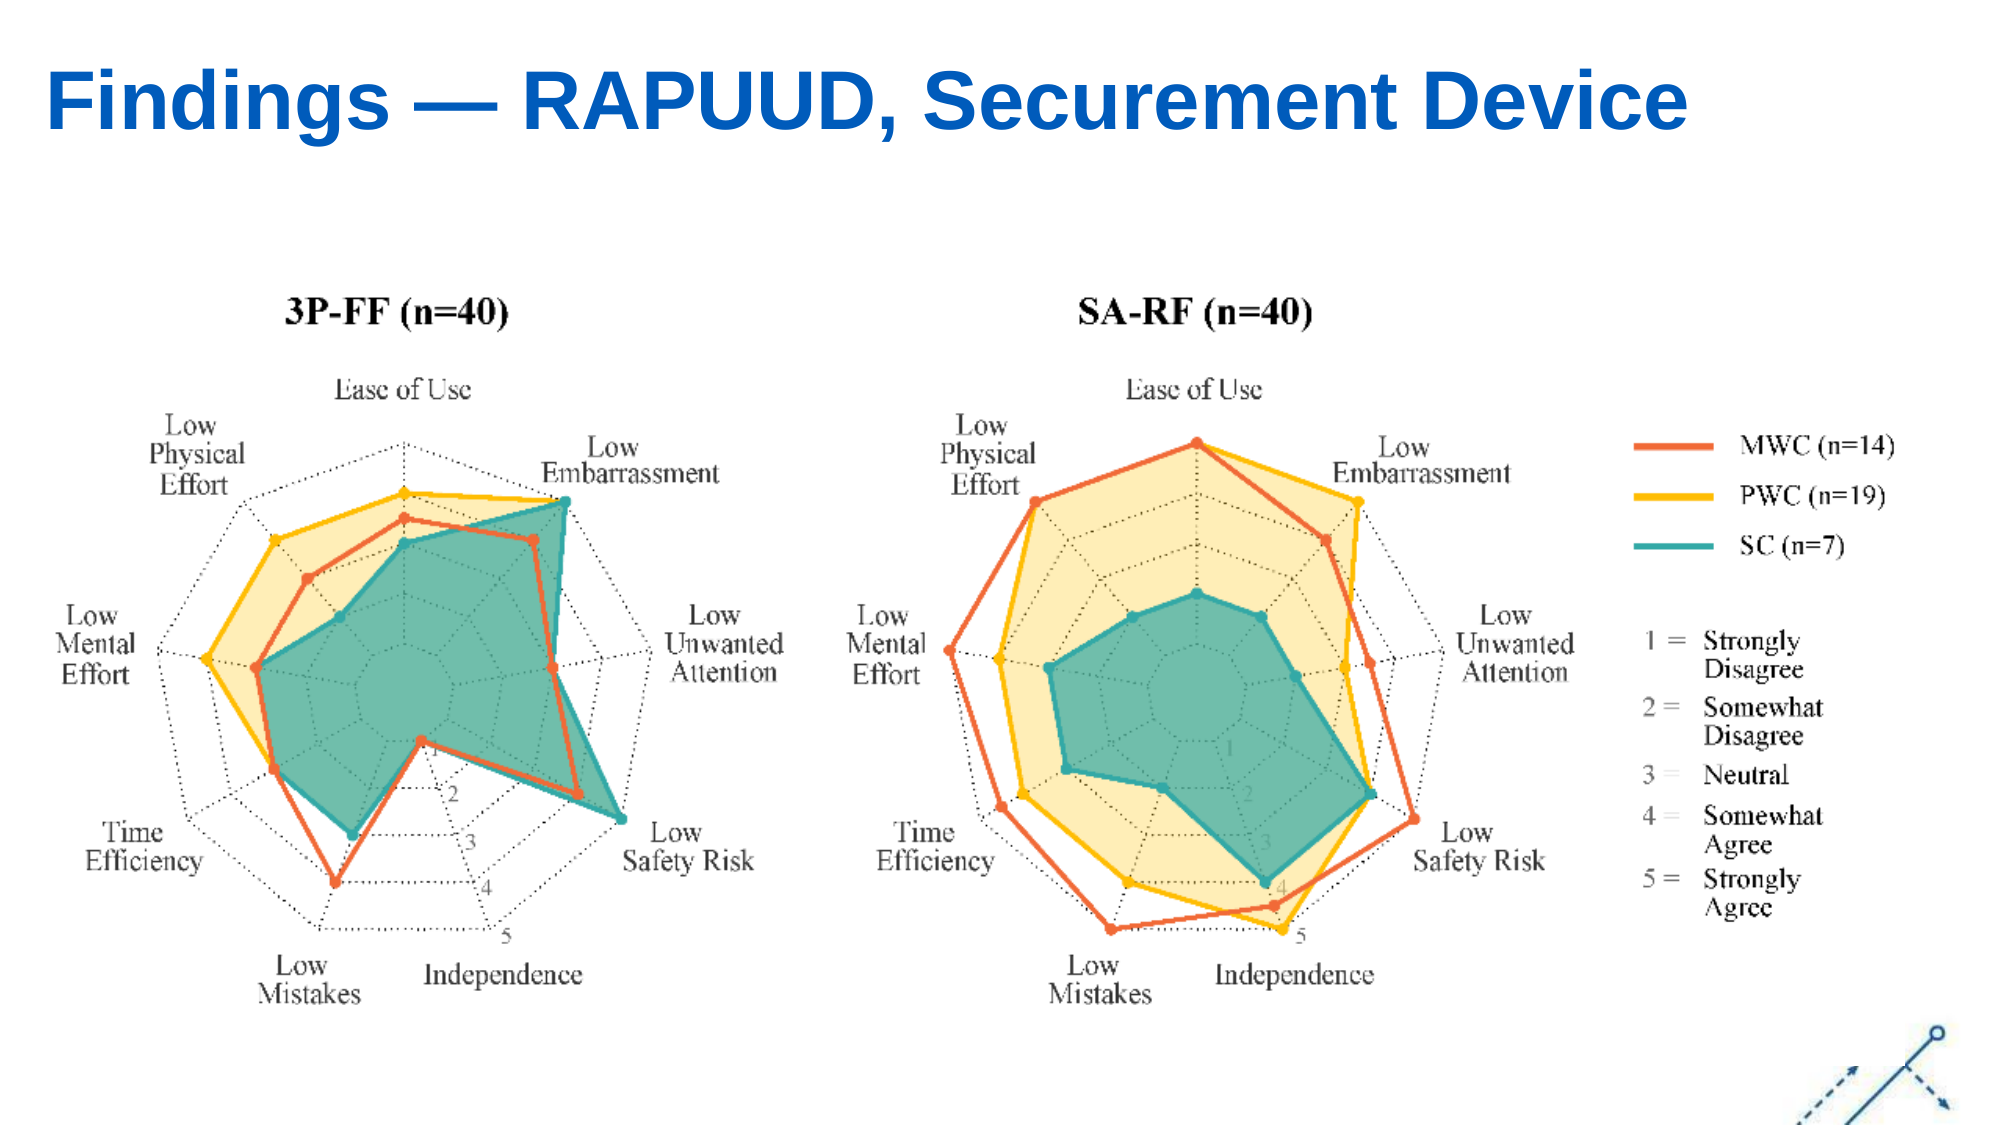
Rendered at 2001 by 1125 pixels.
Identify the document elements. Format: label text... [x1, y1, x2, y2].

picture [9, 240, 2000, 1125]
title Findings — RAPUUD, Securement Device [30, 12, 1756, 155]
